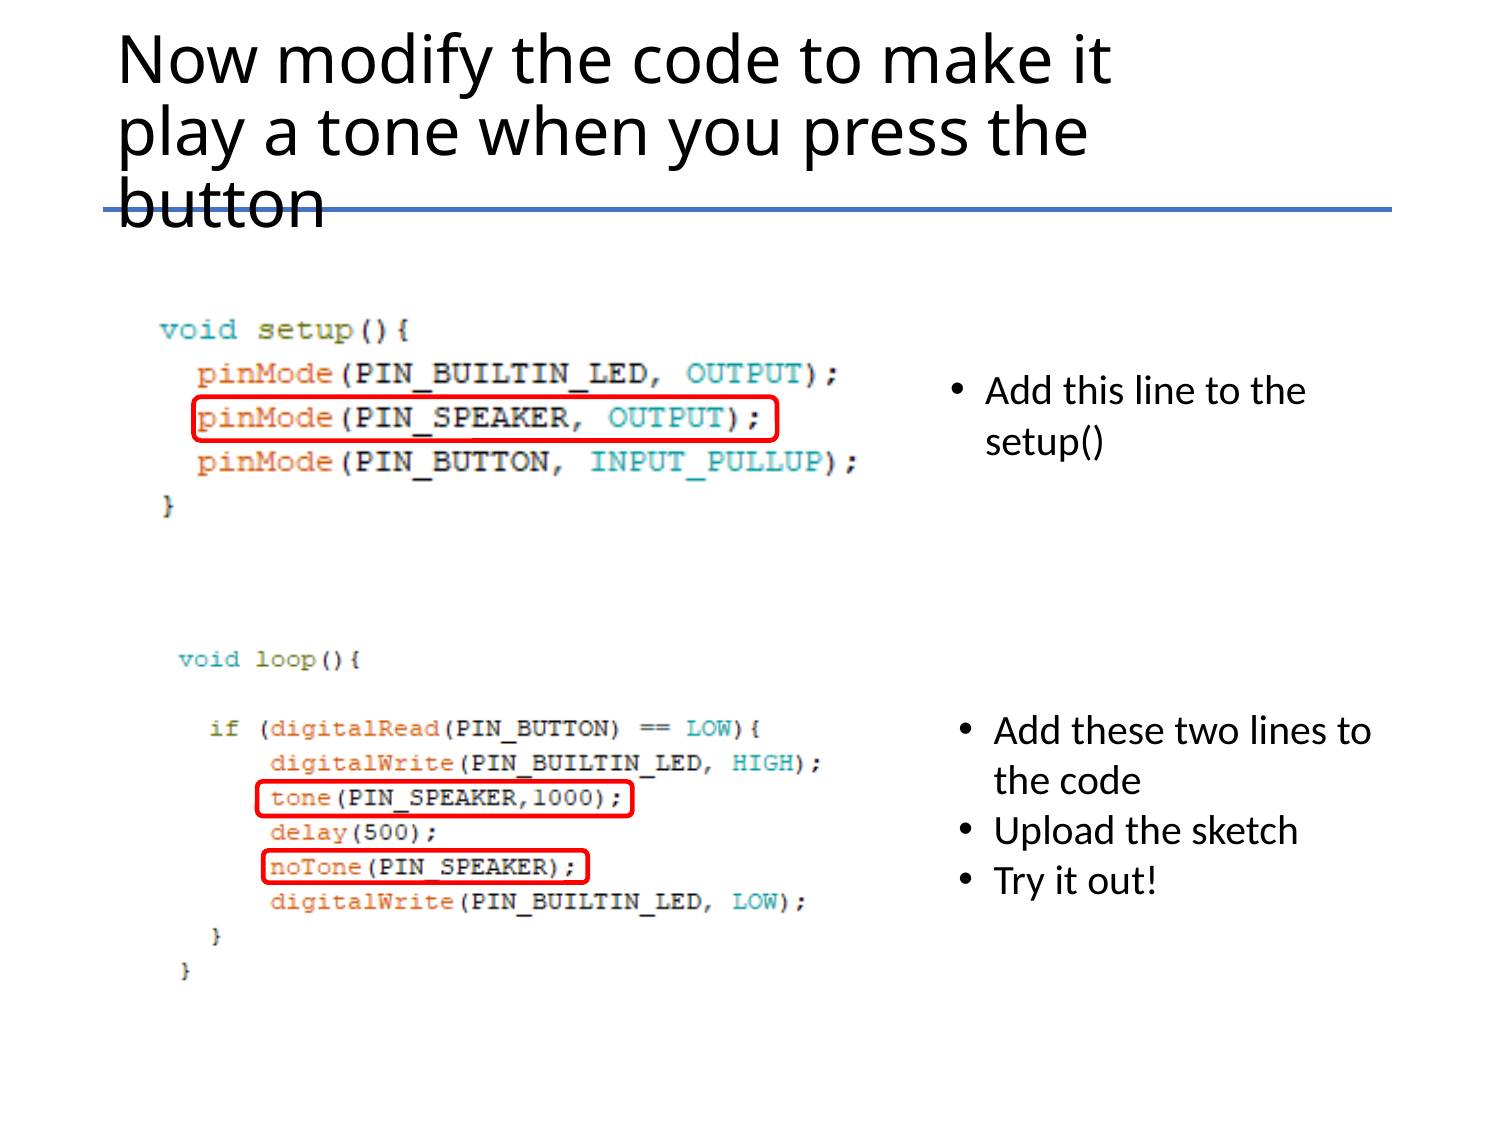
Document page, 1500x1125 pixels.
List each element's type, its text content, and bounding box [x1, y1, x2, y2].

picture [167, 642, 842, 996]
title Now modify the code to make it play a tone when you press the button [101, 77, 1233, 192]
text_box Add these two lines to the code Upload the sketch Try it out! [943, 695, 1410, 911]
text_box Add this line to the setup() [935, 355, 1402, 471]
picture [140, 293, 921, 555]
